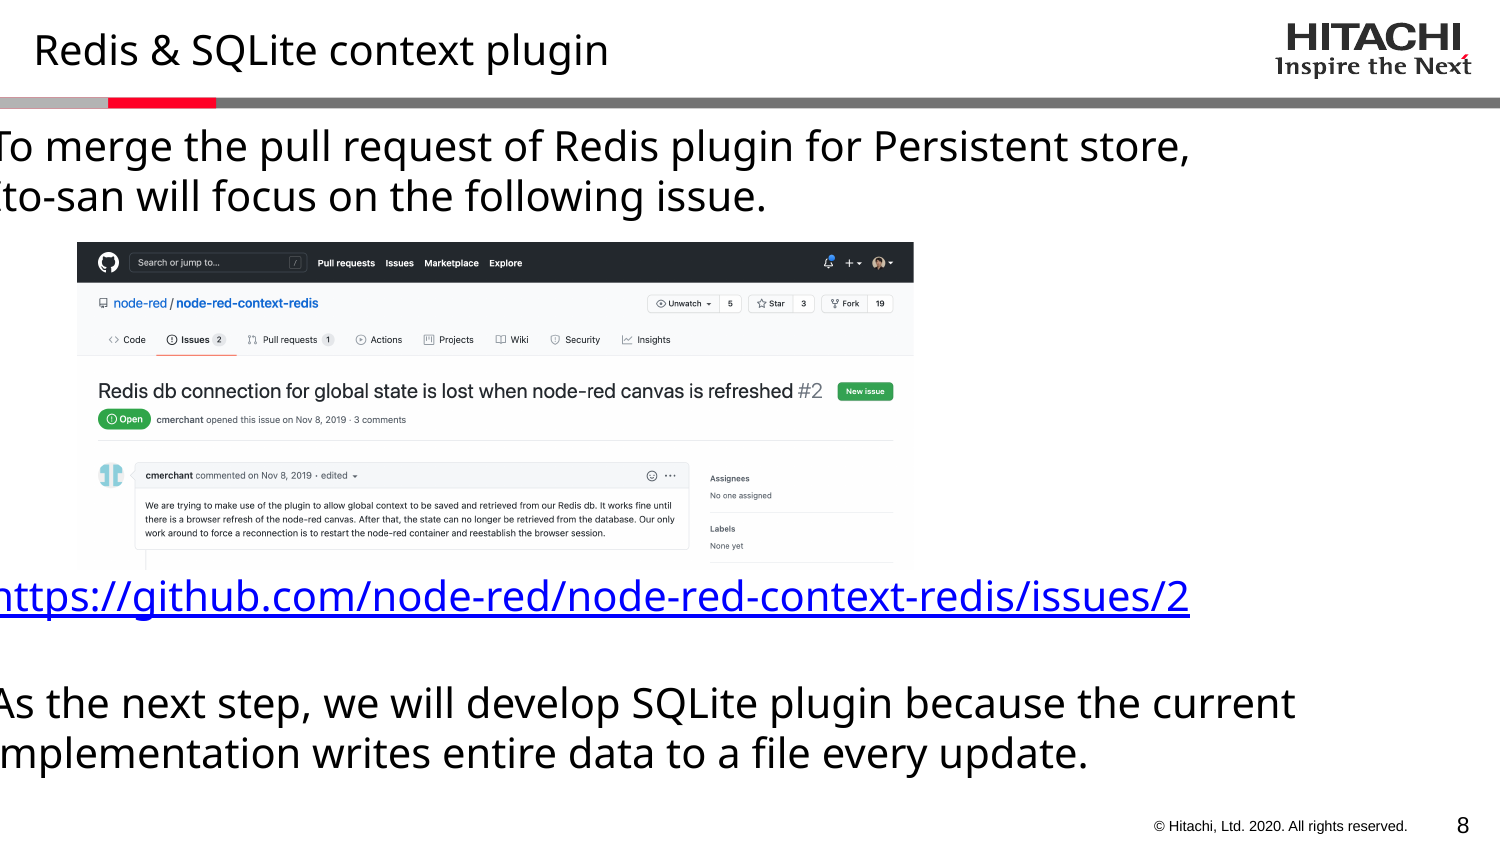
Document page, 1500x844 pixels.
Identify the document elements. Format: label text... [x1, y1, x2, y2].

title Redis & SQLite context plugin [18, 22, 1247, 178]
text_box To merge the pull request of Redis plugin for Persistent store, Ito-san will focus on the following issue. https://github.com/node-red/node-red-context-redis/issues/2 As the next step, we will develop SQLite plugin because the current implementation writes entire data to a file every update. [0, 112, 1322, 834]
picture [76, 242, 914, 570]
